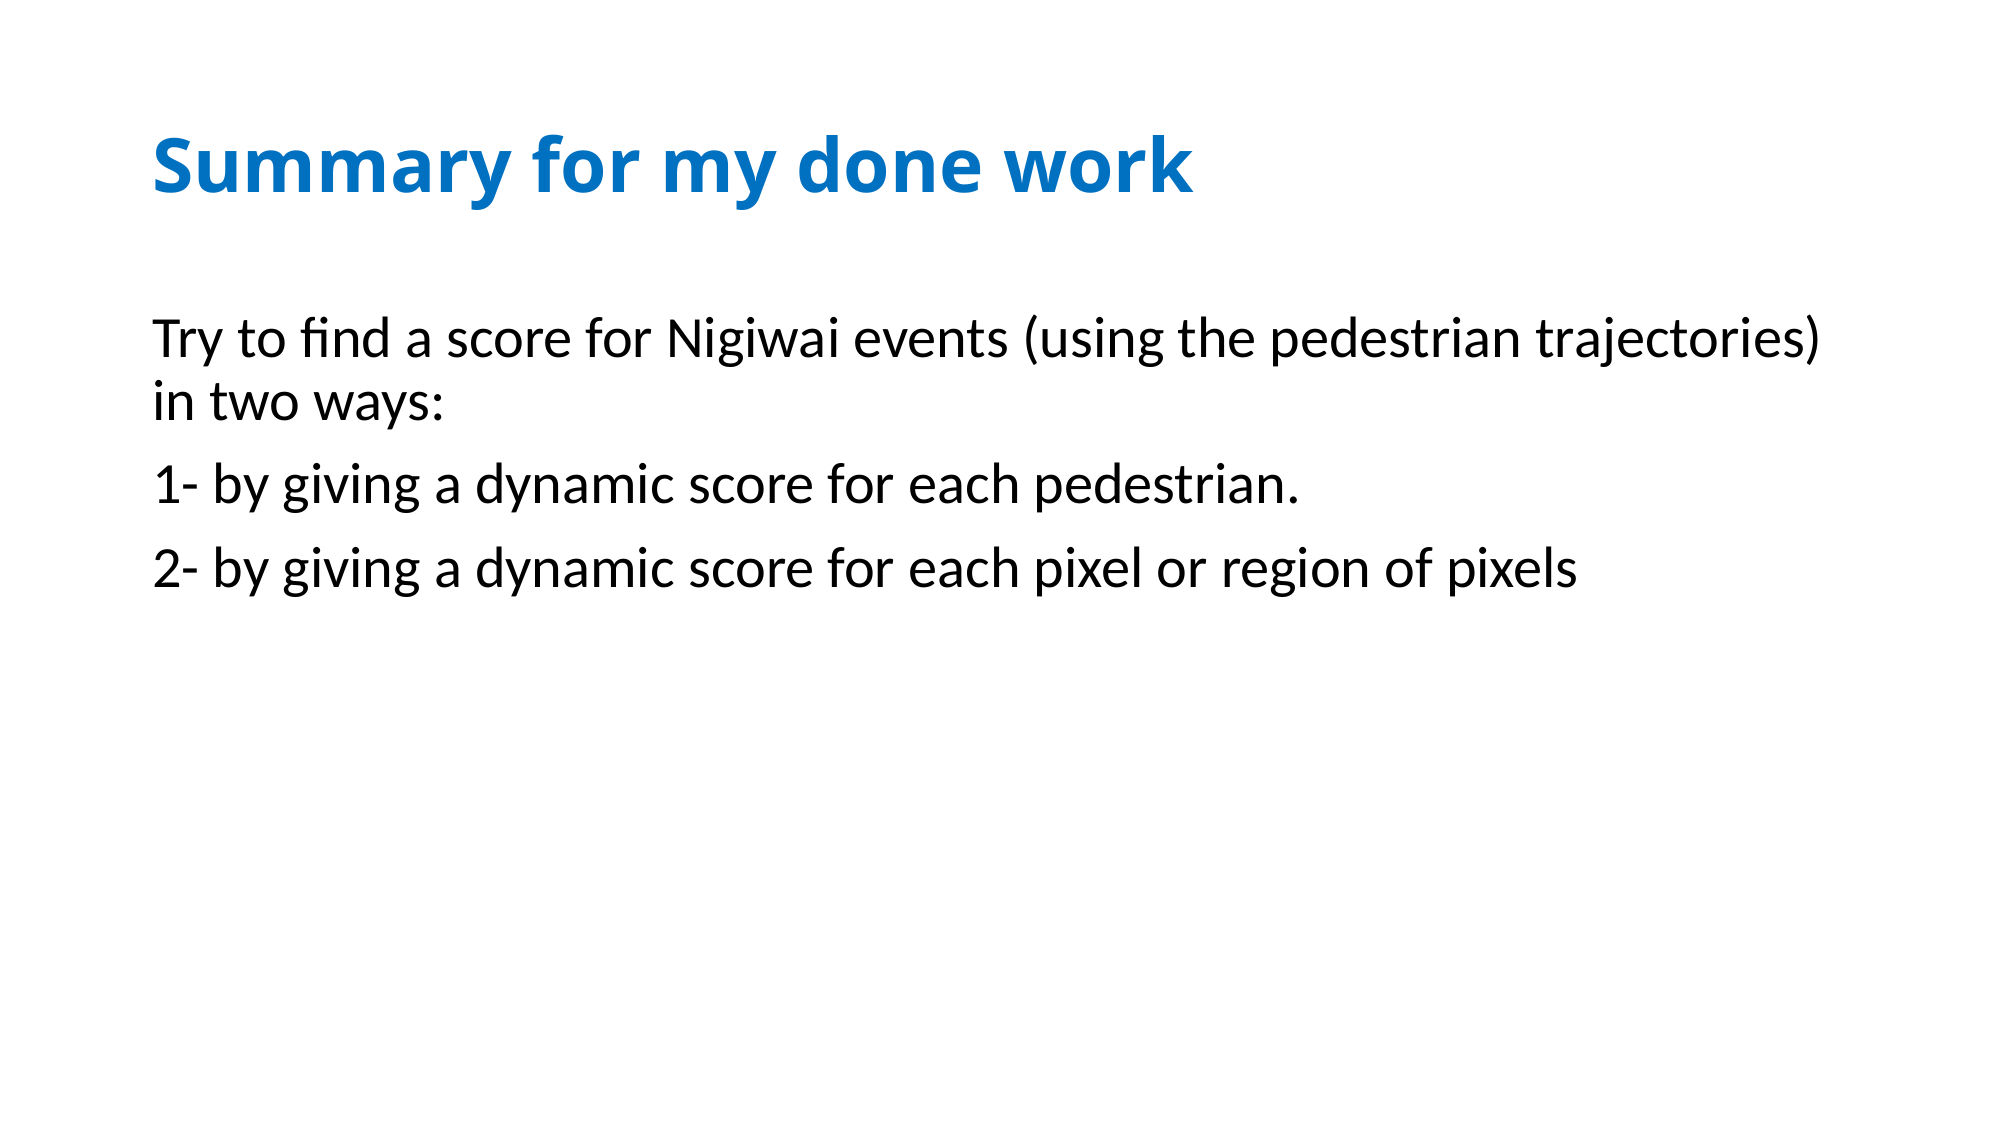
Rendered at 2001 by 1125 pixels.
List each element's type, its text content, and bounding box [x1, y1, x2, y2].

title Summary for my done work [137, 59, 1863, 278]
list Try to find a score for Nigiwai events (using the pedestrian trajectories) in two ways: 1- by giving a dynamic score for each pedestrian. 2- by giving a dynamic score for each pixel or region of pixels [137, 299, 1863, 1014]
